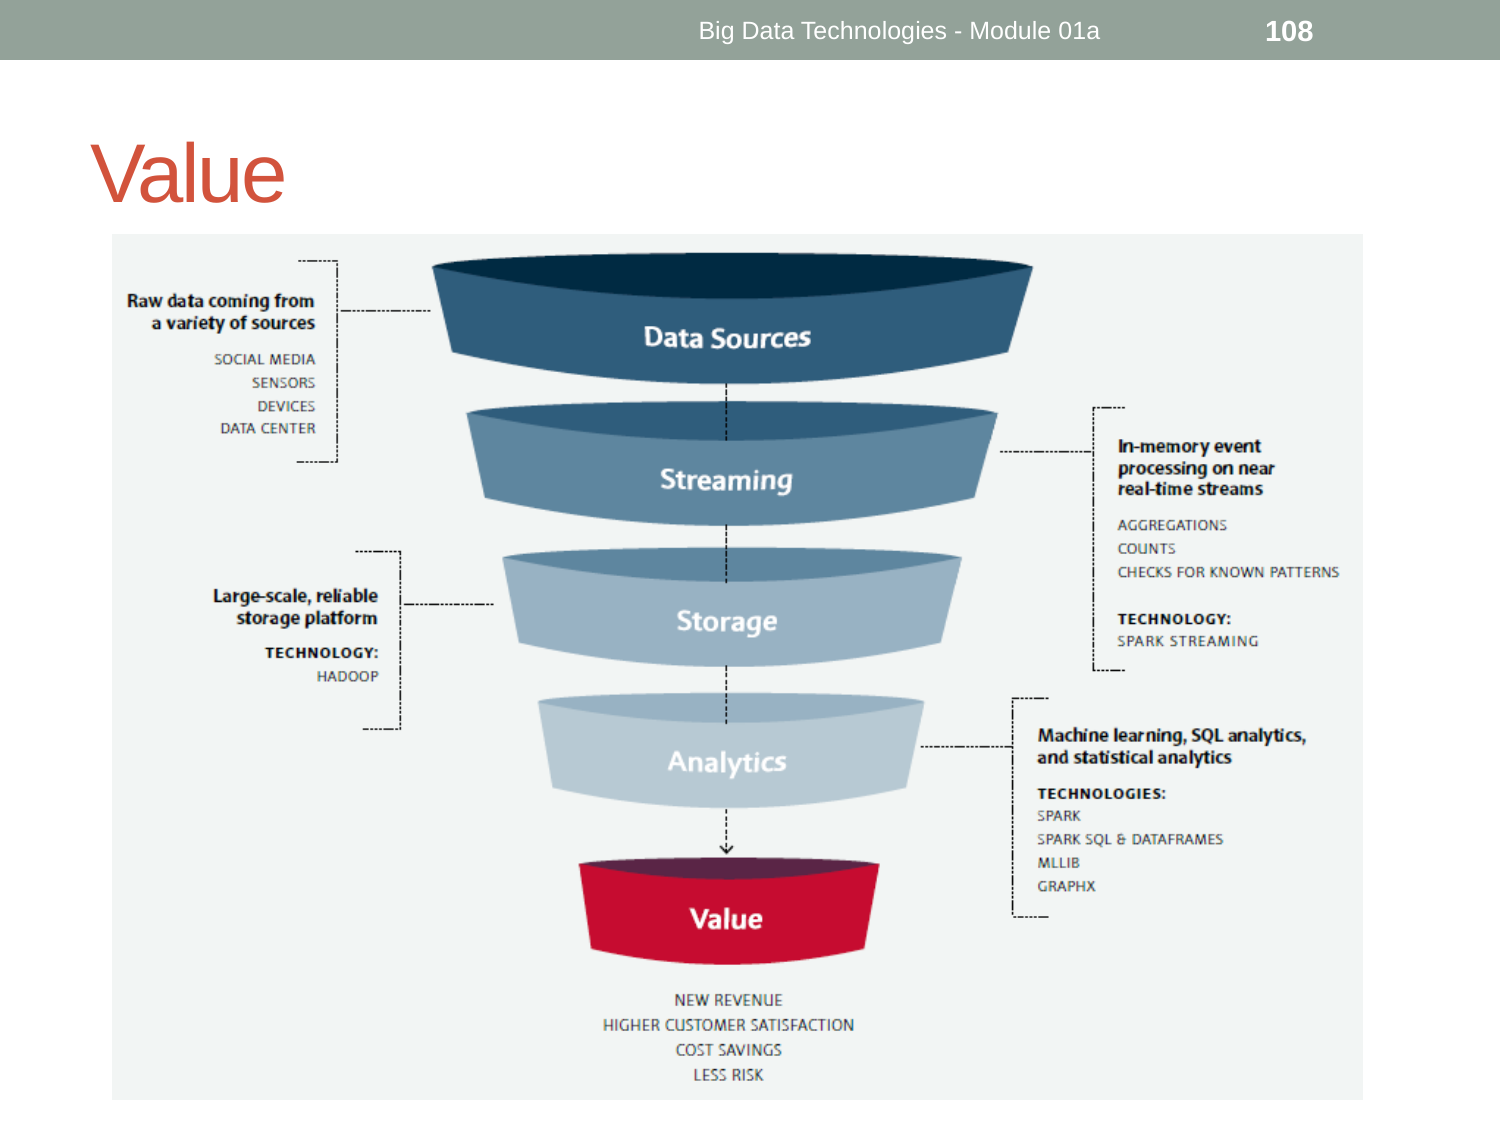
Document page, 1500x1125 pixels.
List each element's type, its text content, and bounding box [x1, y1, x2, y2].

slide_number 108 [1250, 3, 1425, 57]
footer Big Data Technologies - Module 01a [562, 3, 1238, 57]
picture [112, 234, 1363, 1101]
title Value [75, 87, 1425, 250]
